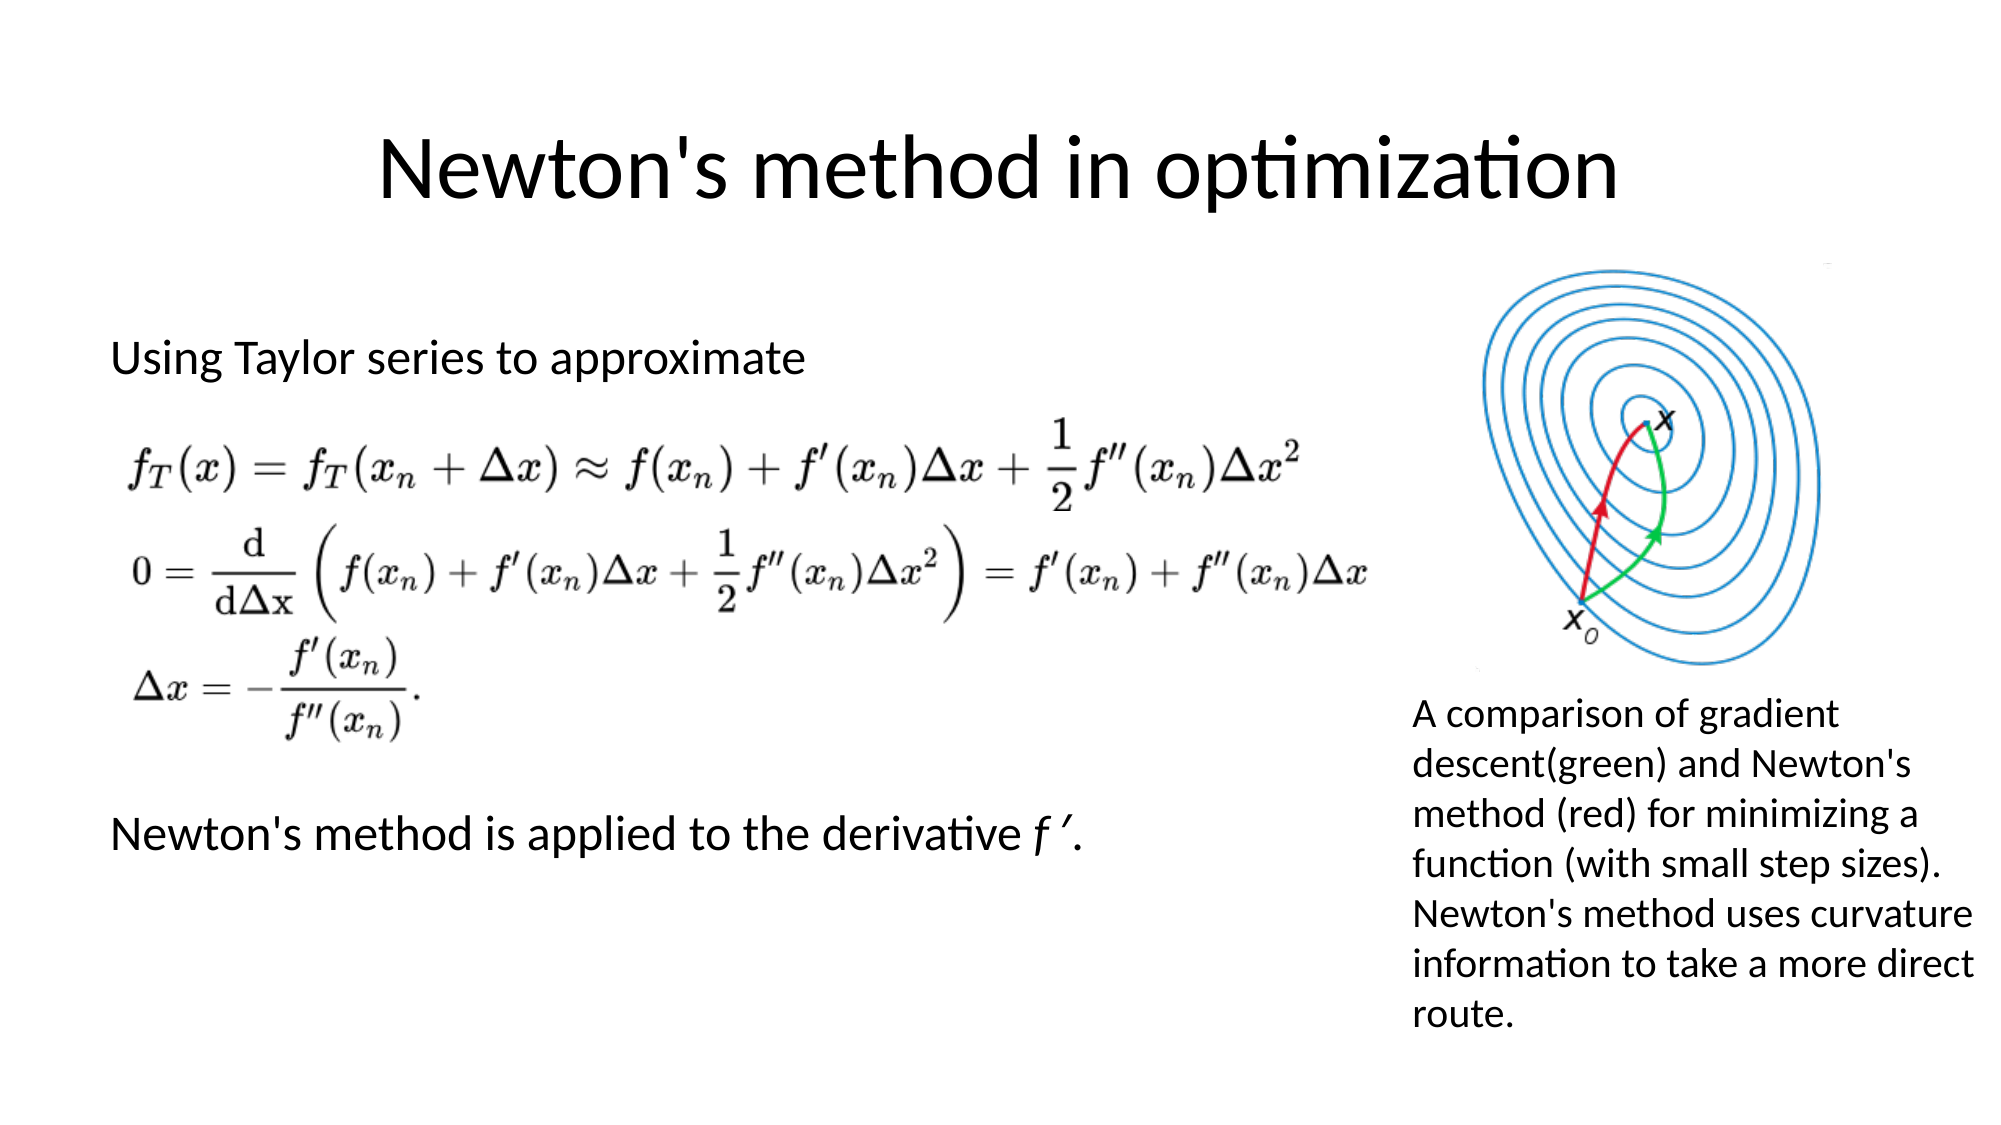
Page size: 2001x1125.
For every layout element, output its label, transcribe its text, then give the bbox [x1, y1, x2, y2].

picture [1475, 261, 1832, 672]
title Newton's method in optimization [137, 59, 1863, 278]
text_box A comparison of gradient descent(green) and Newton's method (red) for minimizing a function (with small step sizes). Newton's method uses curvature information to take a more direct route. [1397, 678, 2000, 1048]
text_box Newton's method is applied to the derivative f ′. [95, 792, 1210, 930]
text_box Using Taylor series to approximate [95, 316, 1210, 453]
picture [110, 413, 1377, 747]
